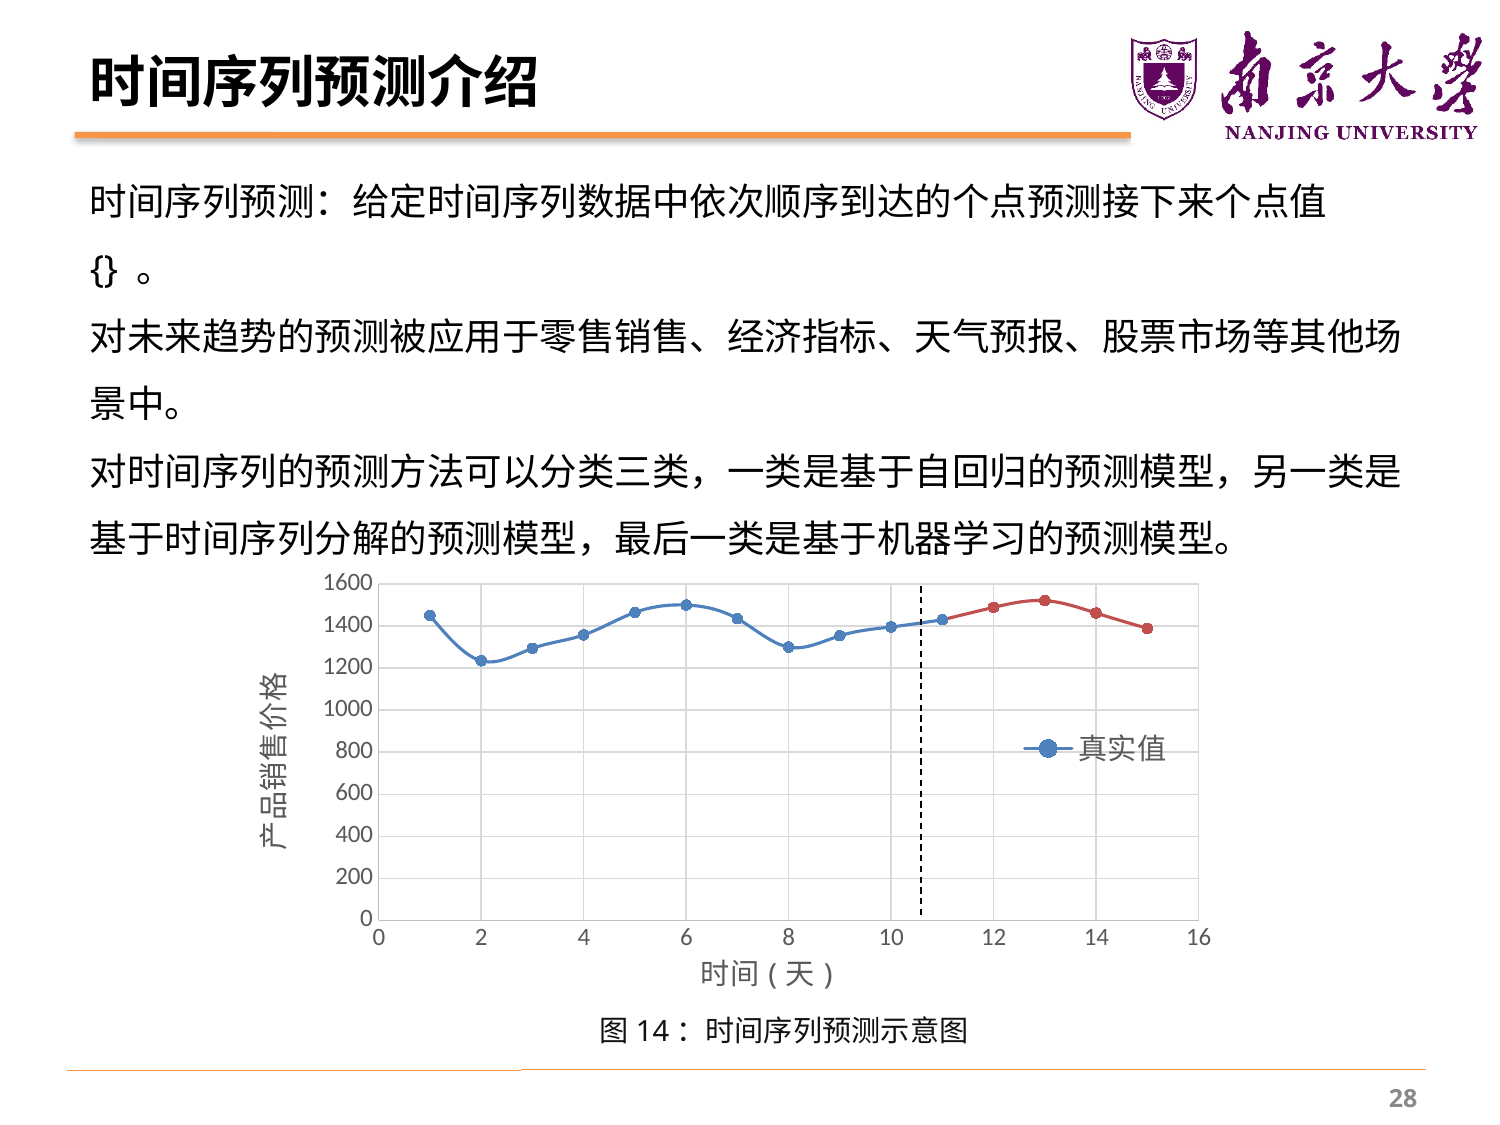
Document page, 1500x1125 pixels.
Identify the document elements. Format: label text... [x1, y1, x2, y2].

picture [1131, 31, 1482, 143]
text_box 图14：时间序列预测示意图 [356, 1011, 1212, 1055]
slide_number 28 [1375, 1076, 1426, 1123]
chart [213, 567, 1286, 1004]
title 时间序列预测介绍 [75, 39, 1132, 123]
